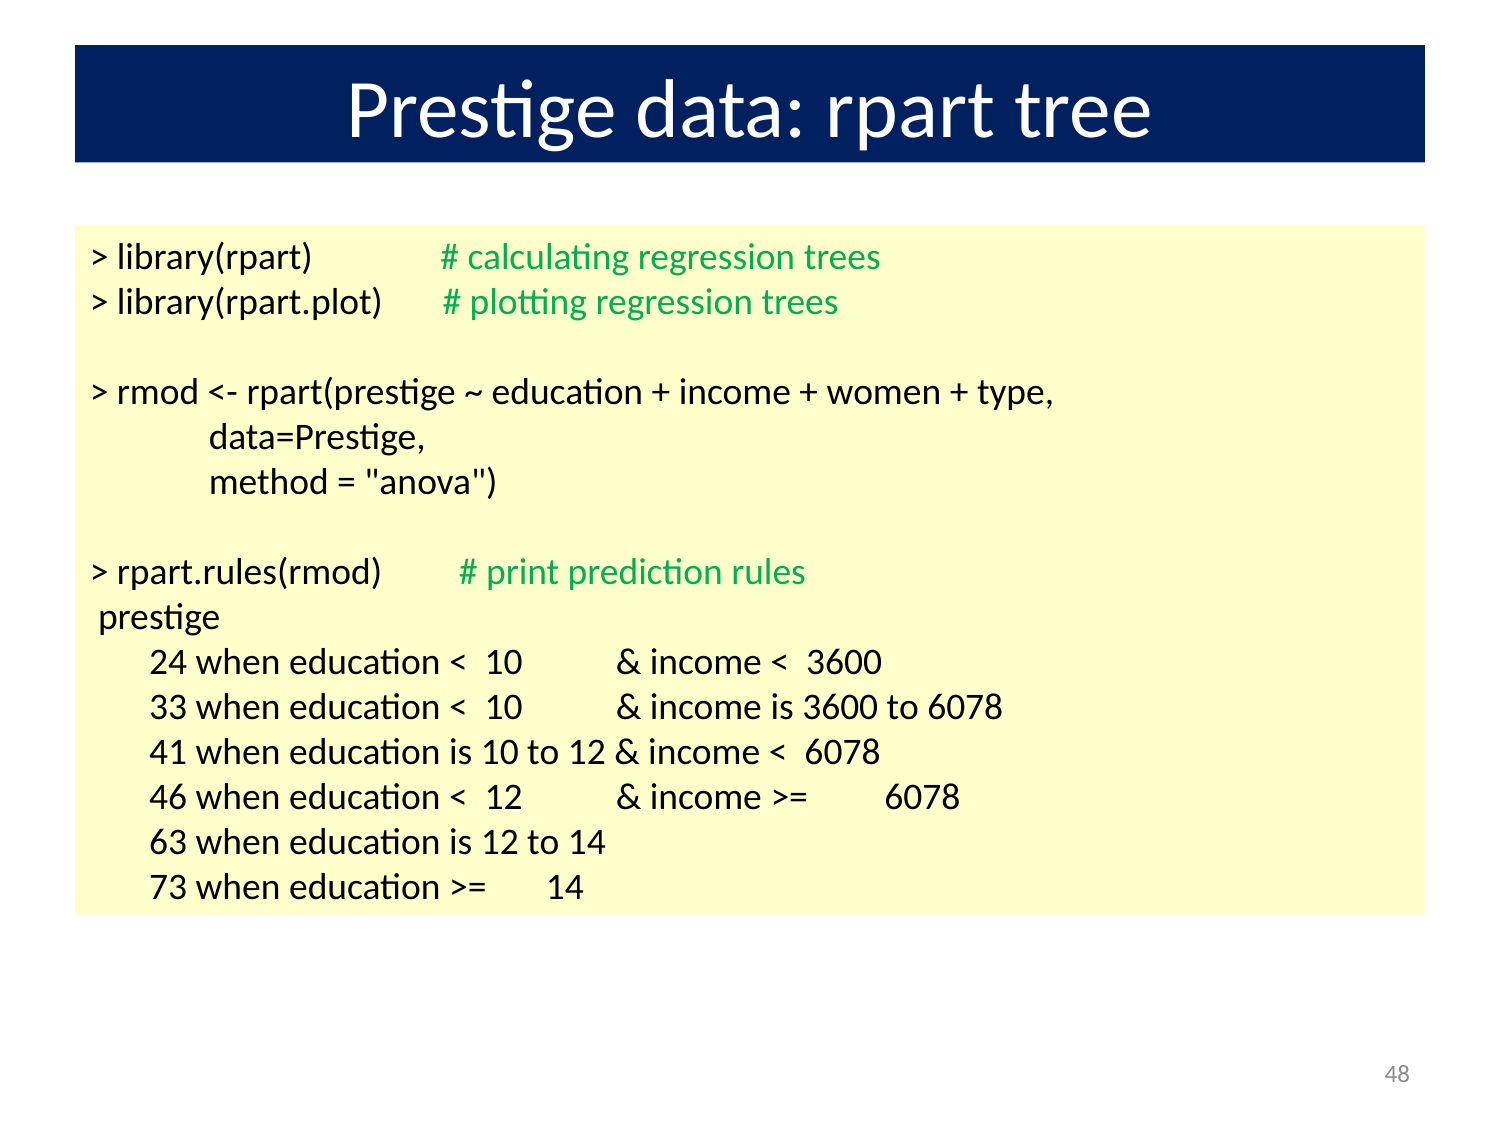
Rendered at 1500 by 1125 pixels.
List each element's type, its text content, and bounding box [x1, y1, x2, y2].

title Prestige data: rpart tree [75, 45, 1425, 163]
slide_number 48 [1074, 1042, 1425, 1103]
text_box > library(rpart) # calculating regression trees > library(rpart.plot) # plotting regression trees > rmod <- rpart(prestige ~ education + income + women + type, data=Prestige, method = "anova") > rpart.rules(rmod) # print prediction rules prestige 24 when education < 10 & income < 3600 33 when education < 10 & income is 3600 to 6078 41 when education is 10 to 12 & income < 6078 46 when education < 12 & income >= 6078 63 when education is 12 to 14 73 when education >= 14 [74, 224, 1425, 915]
